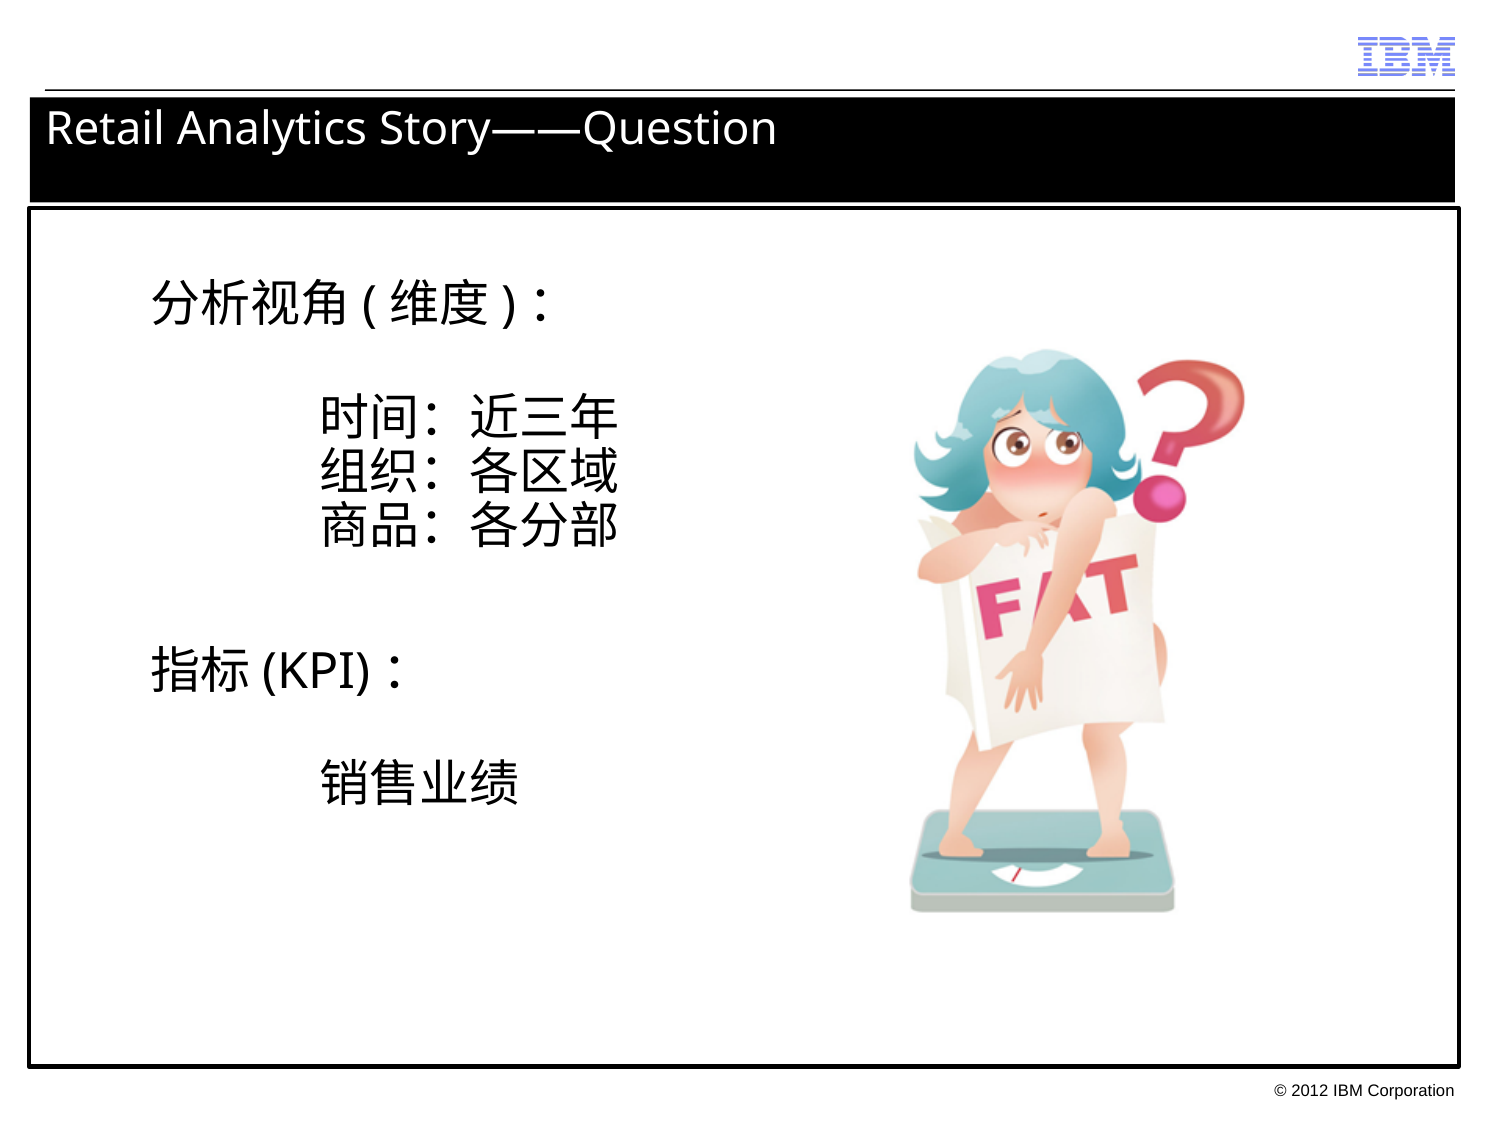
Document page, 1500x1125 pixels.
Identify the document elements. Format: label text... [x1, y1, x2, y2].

picture [1358, 37, 1455, 76]
title Retail Analytics Story——Question [29, 97, 1456, 203]
text_box 分析视角(维度)： [135, 270, 1096, 340]
picture [796, 296, 1304, 930]
text_box [27, 206, 1461, 1069]
text_box 时间：近三年 组织：各区域 商品：各分部 [154, 385, 786, 562]
text_box 销售业绩 [154, 750, 635, 820]
text_box 指标(KPI)： [135, 637, 791, 707]
